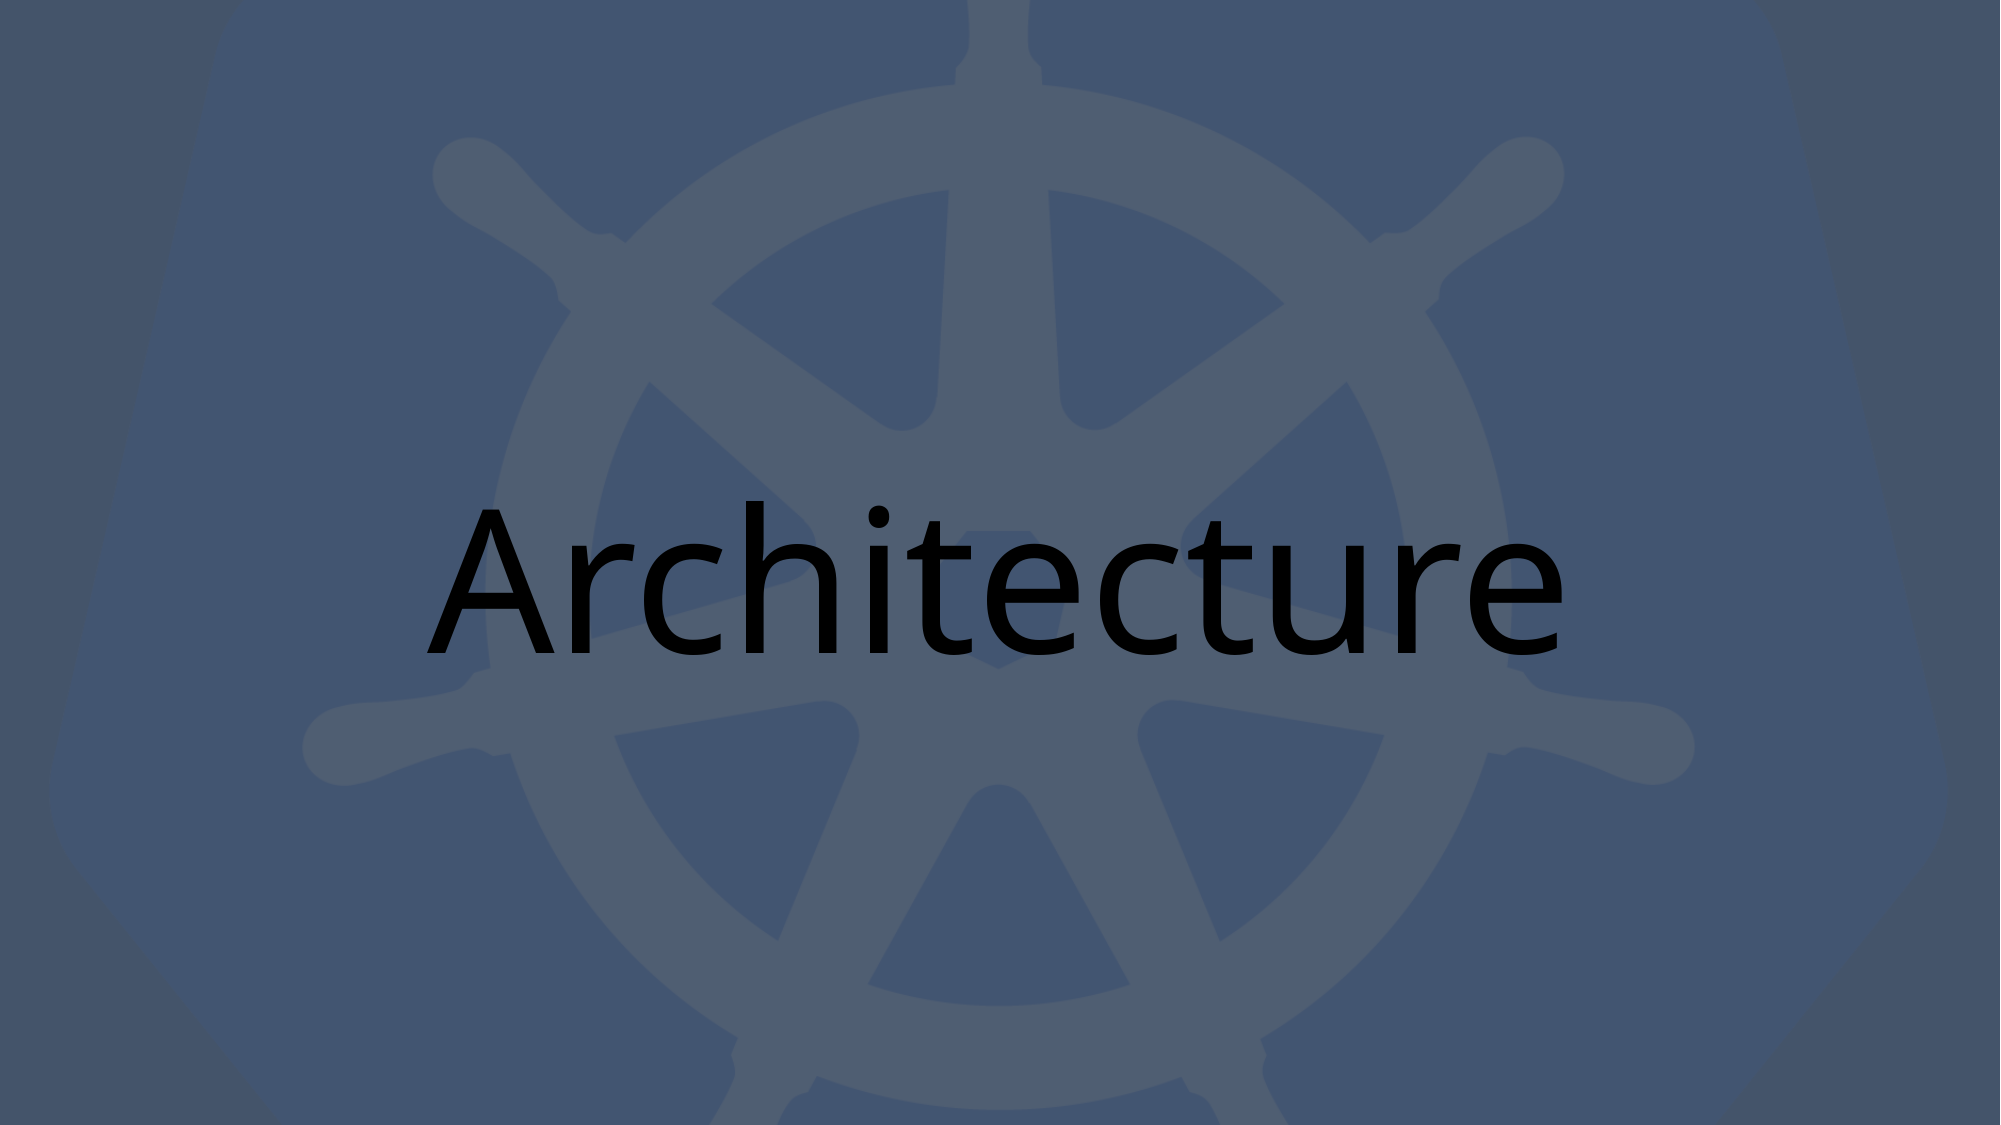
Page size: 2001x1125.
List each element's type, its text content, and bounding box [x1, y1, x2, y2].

title Architecture [150, 408, 1850, 770]
